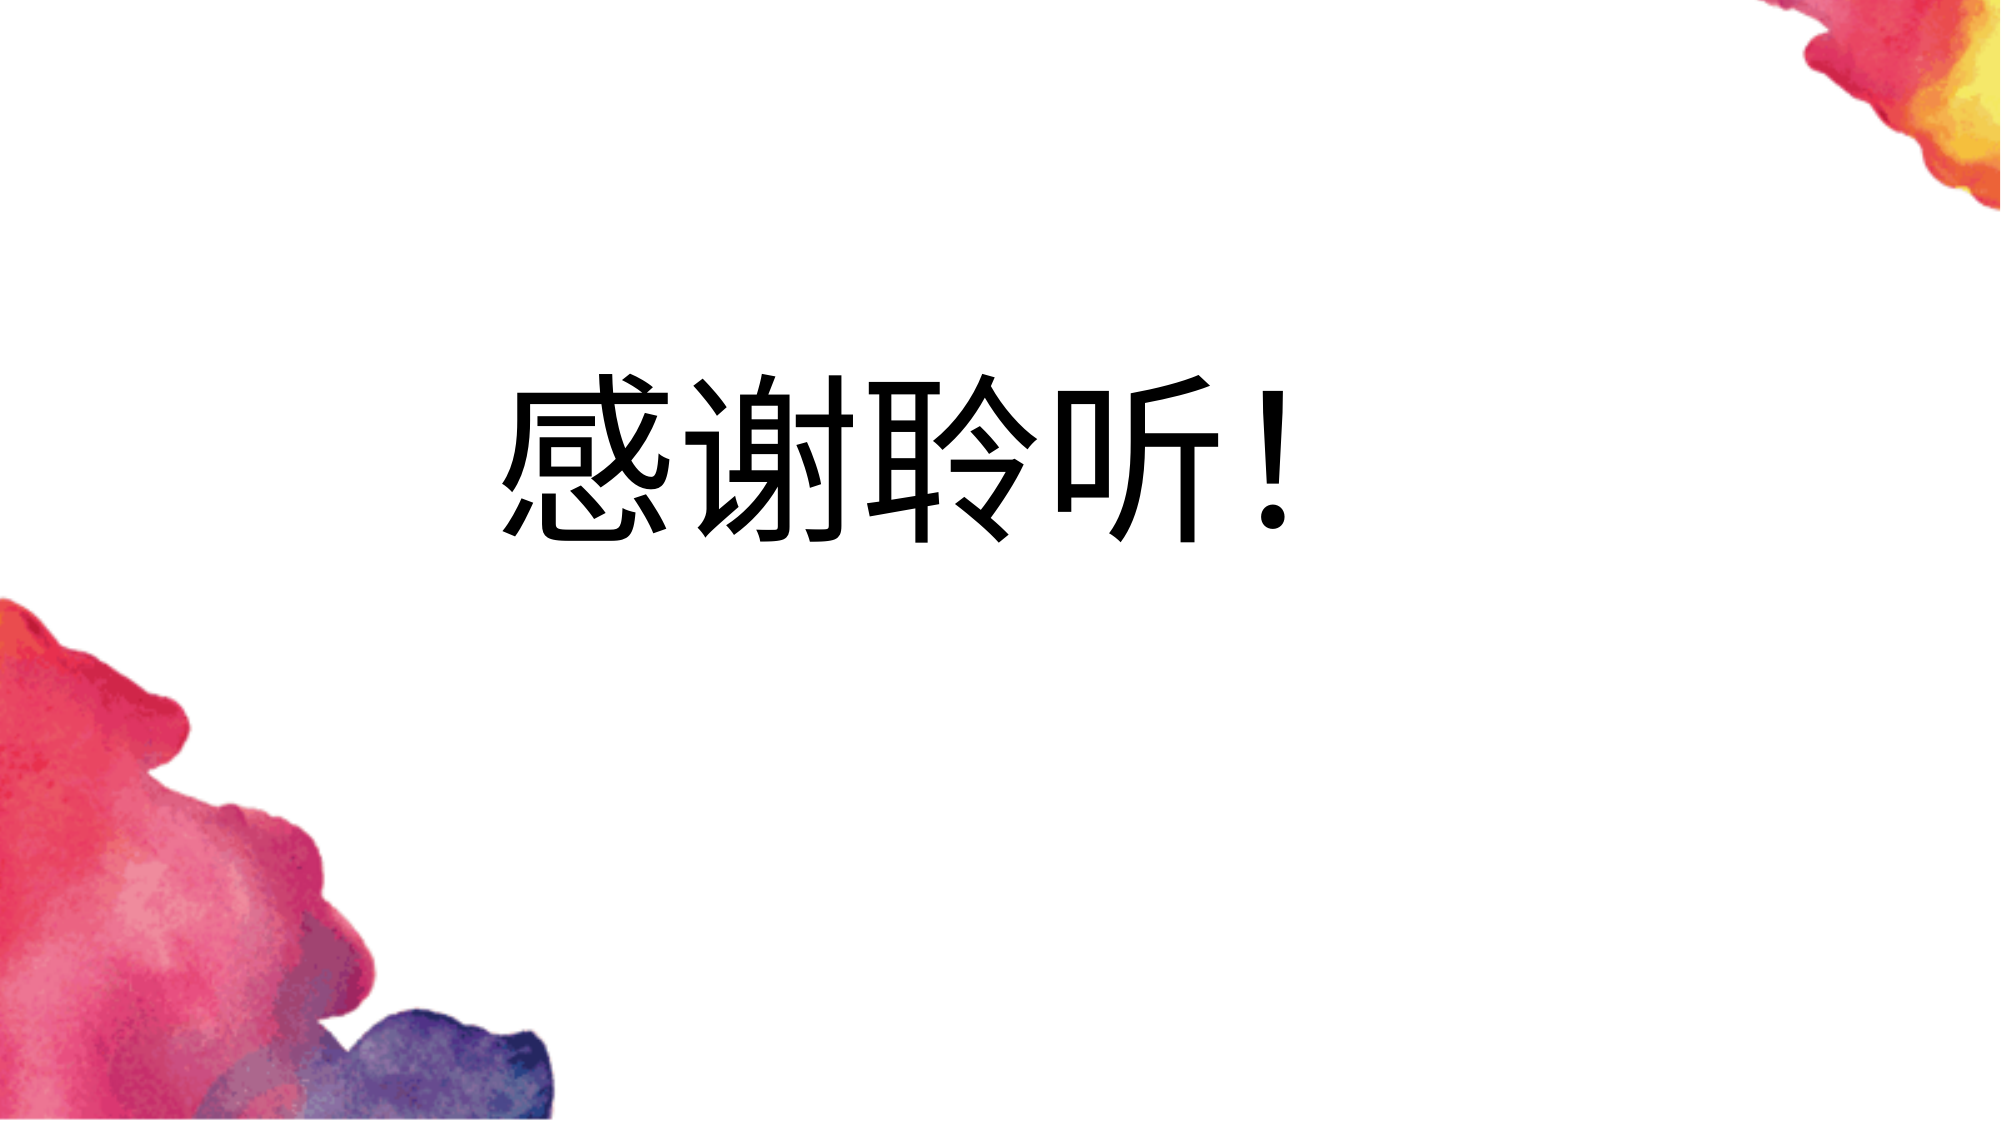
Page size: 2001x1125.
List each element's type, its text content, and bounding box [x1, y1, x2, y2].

picture [0, 0, 2001, 1125]
text_box 感谢聆听！ [479, 338, 1732, 573]
